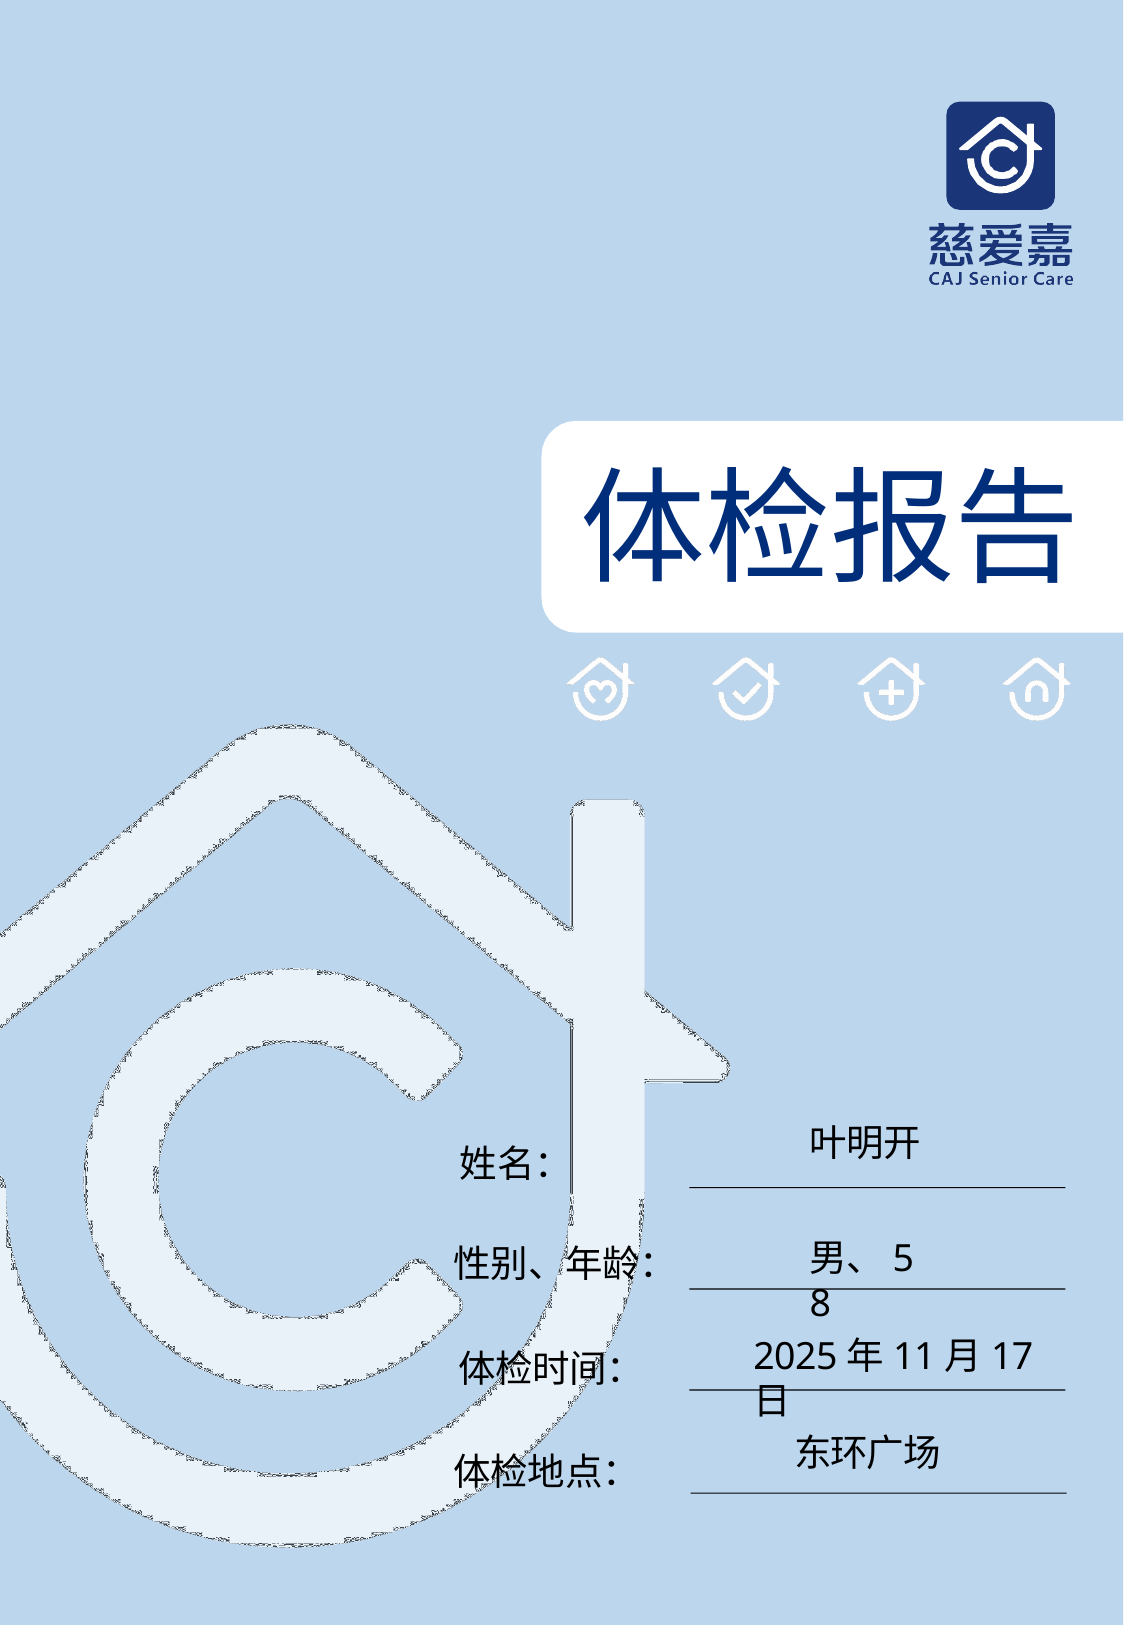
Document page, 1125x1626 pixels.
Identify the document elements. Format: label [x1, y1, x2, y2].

text_box [565, 657, 1073, 1495]
text_box [841, 1398, 1124, 1625]
text_box [541, 420, 1125, 1391]
text_box [946, 101, 1056, 211]
text_box [0, 0, 1124, 586]
text_box [928, 222, 1073, 285]
picture [0, 587, 836, 1625]
